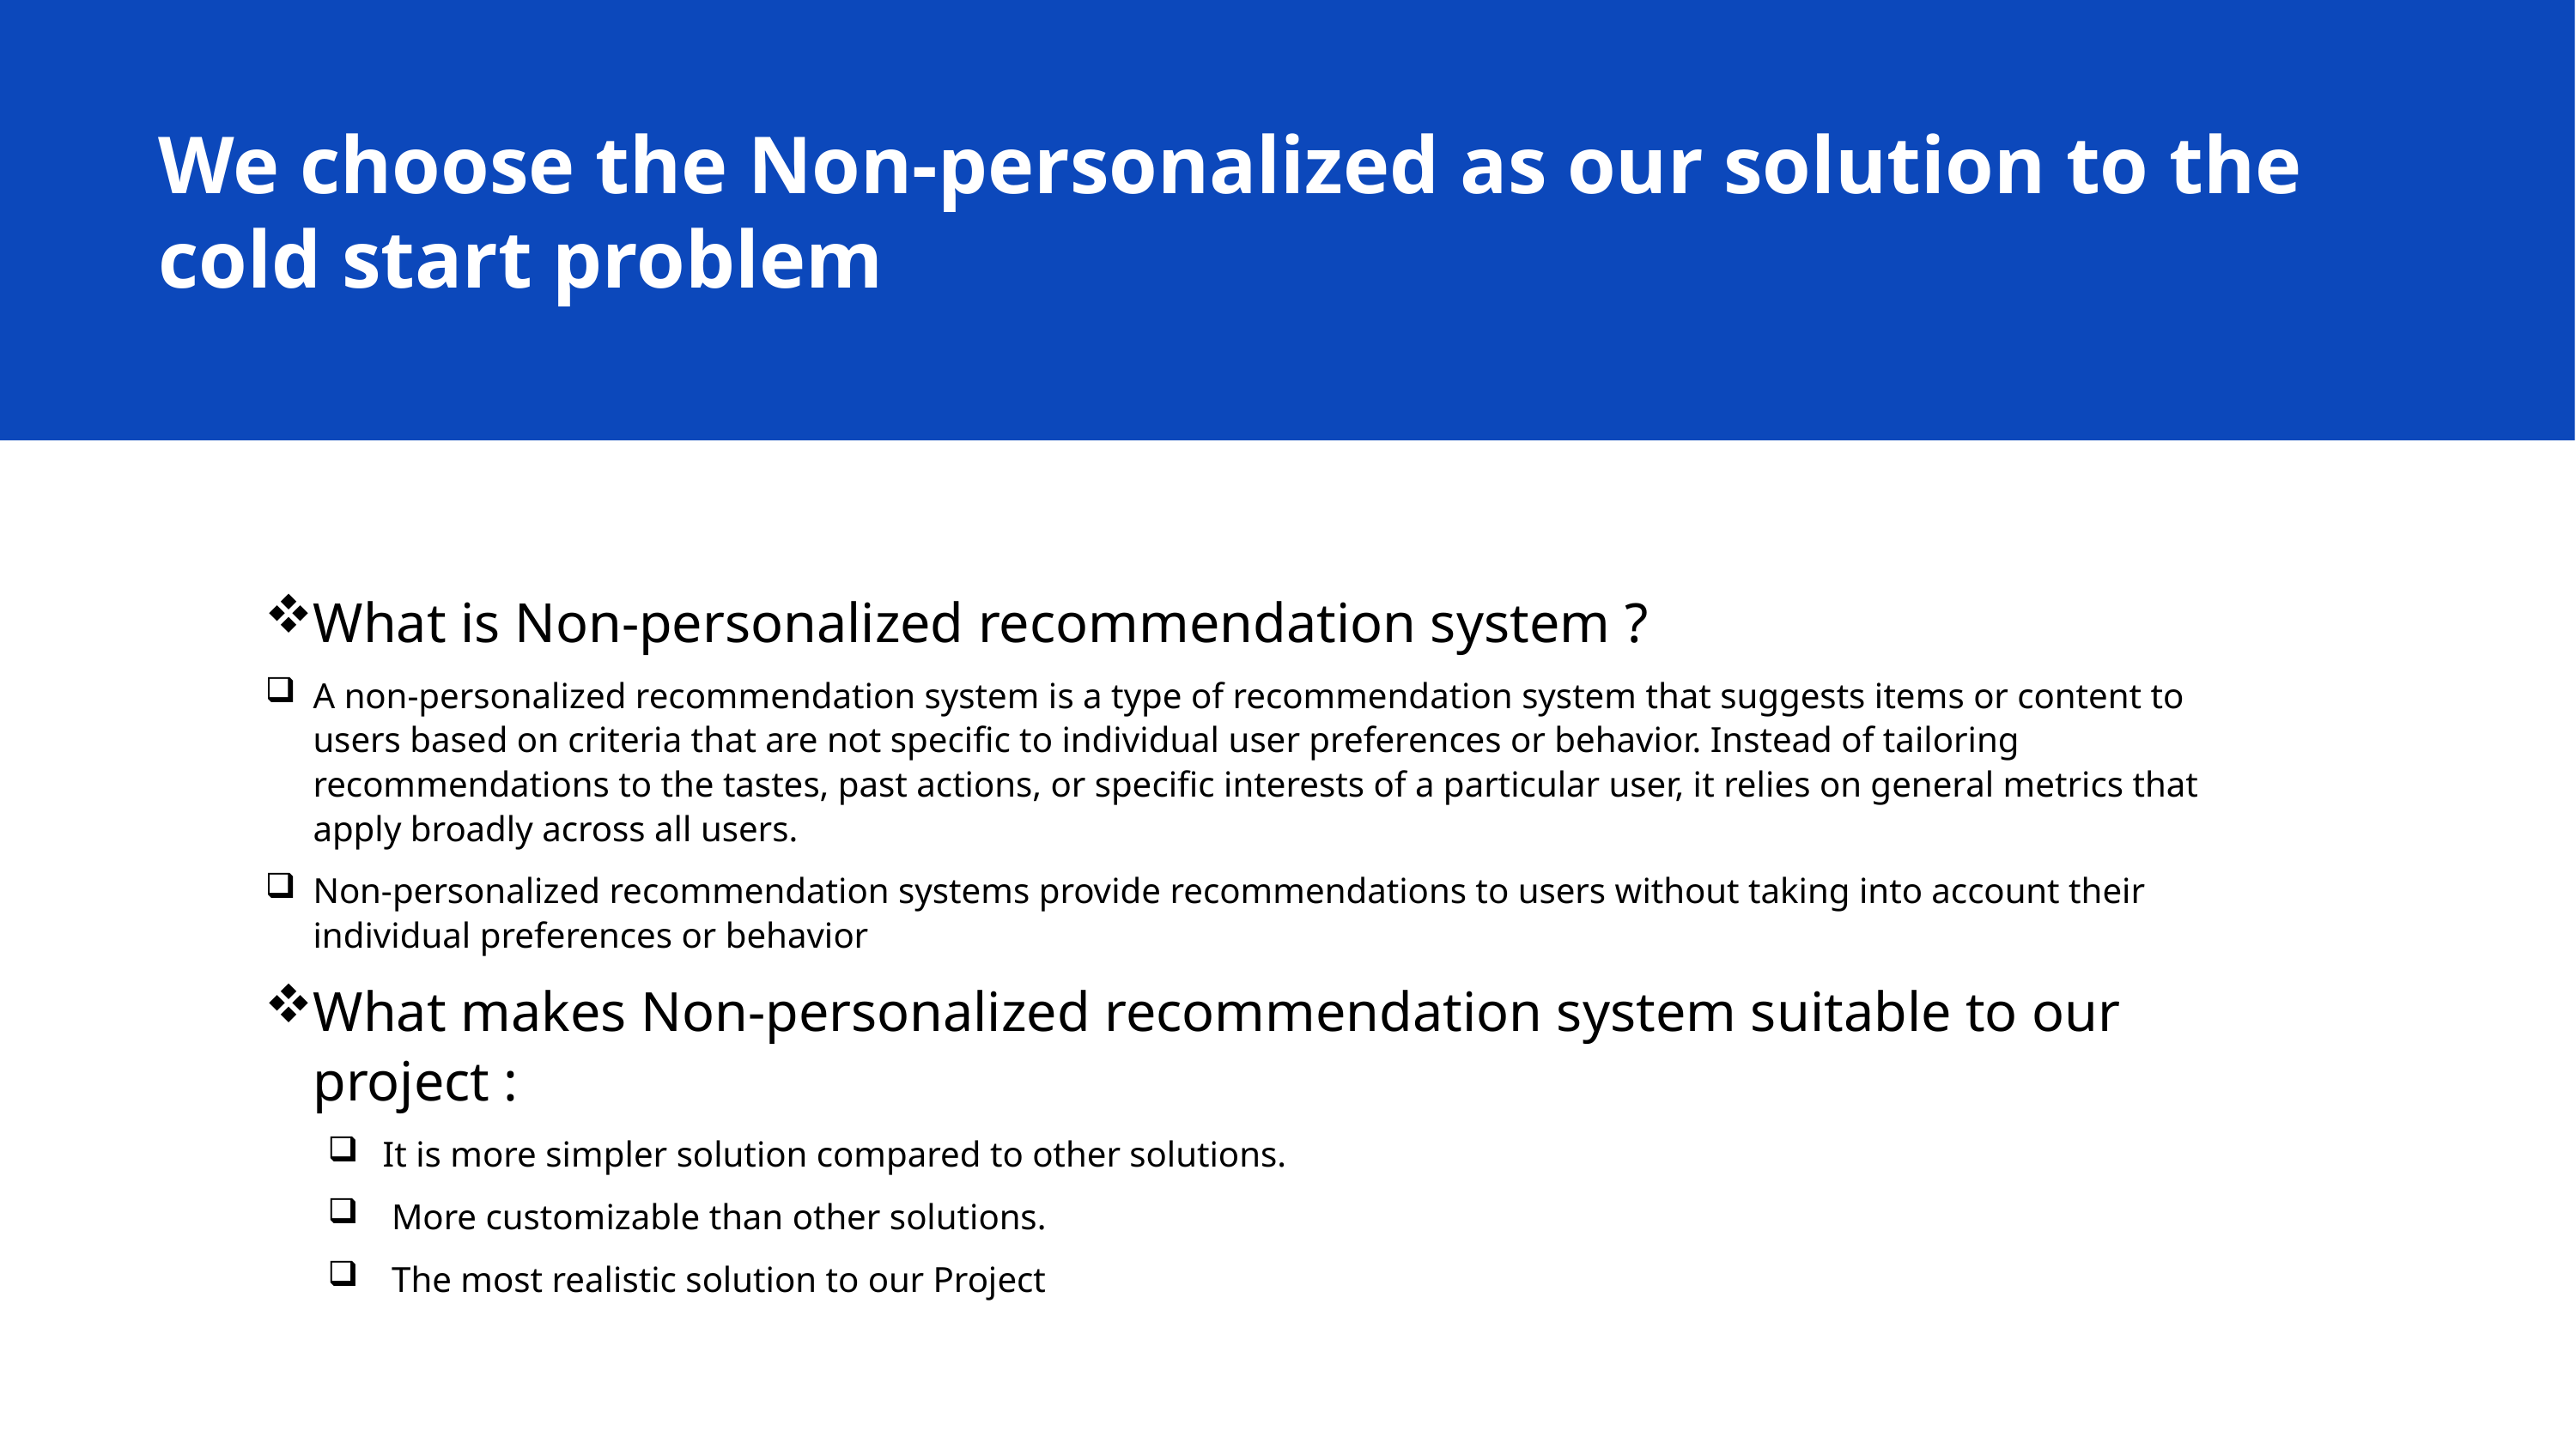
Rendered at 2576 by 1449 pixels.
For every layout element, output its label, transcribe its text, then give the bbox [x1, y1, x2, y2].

title We choose the Non-personalized as our solution to the cold start problem [145, 101, 2469, 326]
list What is Non-personalized recommendation system ? A non-personalized recommendation system is a type of recommendation system that suggests items or content to users based on criteria that are not specific to individual user preferences or behavior. Instead of tailoring recommendations to the tastes, past actions, or specific interests of a particular user, it relies on general metrics that apply broadly across all users. Non-personalized recommendation systems provide recommendations to users without taking into account their individual preferences or behavior What makes Non-personalized recommendation system suitable to our project : It is more simpler solution compared to other solutions. More customizable than other solutions. The most realistic solution to our Project [241, 577, 2277, 1309]
